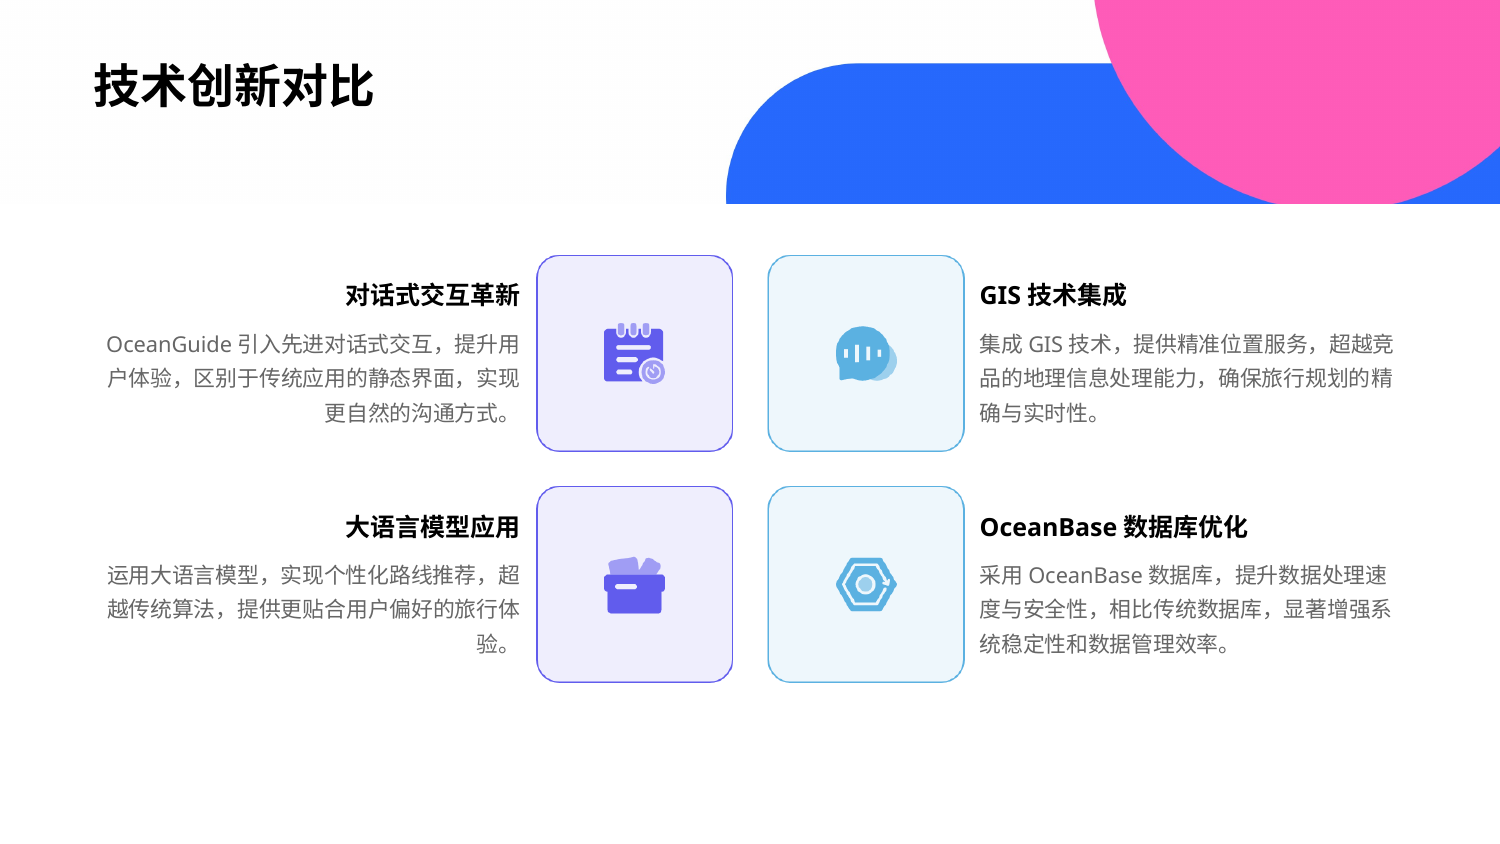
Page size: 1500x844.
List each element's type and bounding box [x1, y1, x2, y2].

text_box [0, 204, 1500, 844]
picture [65, 237, 1435, 700]
picture [0, 0, 1500, 204]
